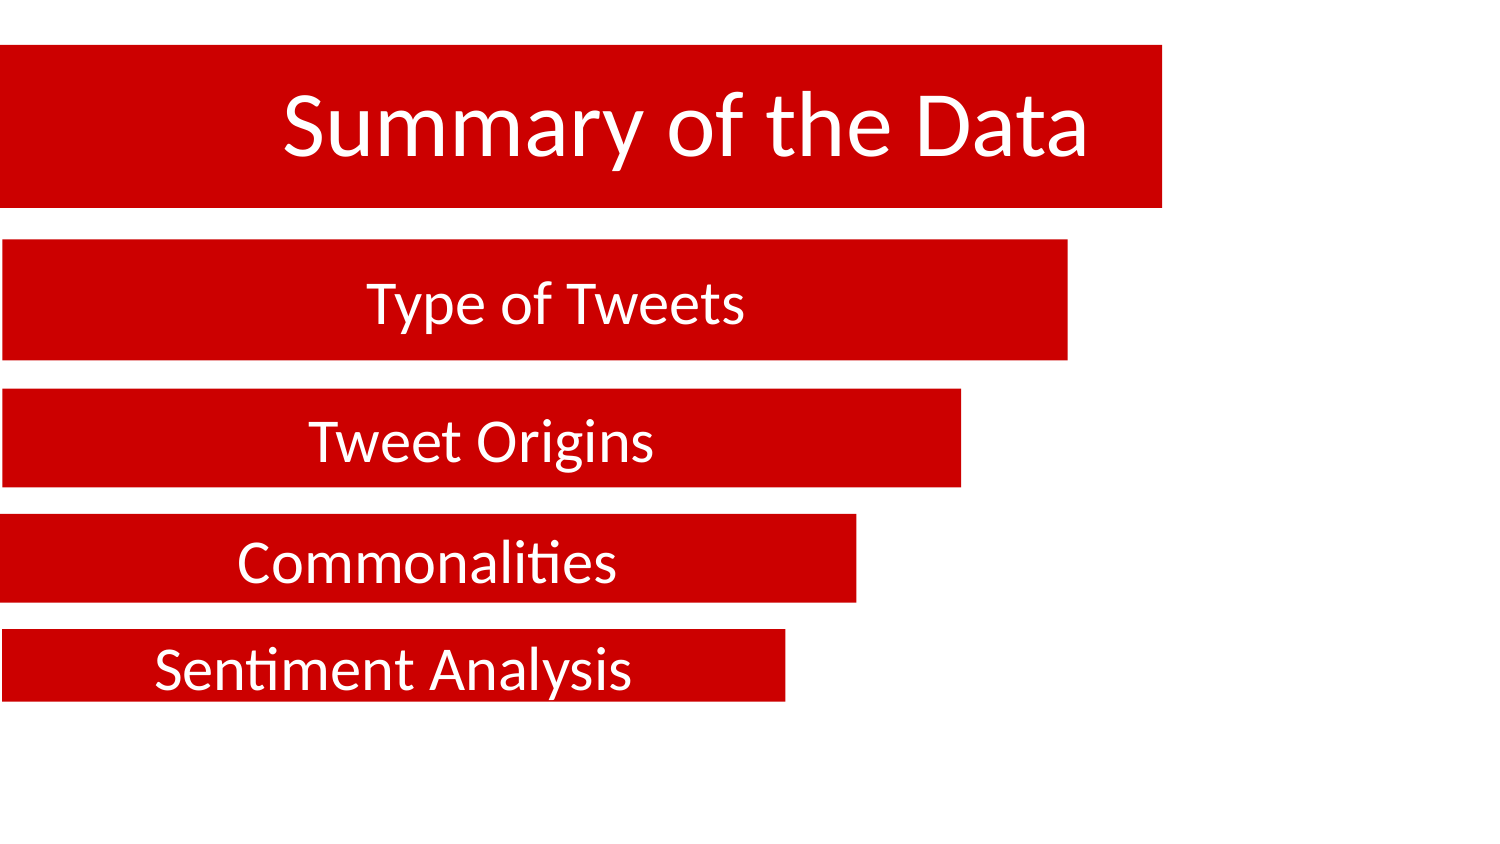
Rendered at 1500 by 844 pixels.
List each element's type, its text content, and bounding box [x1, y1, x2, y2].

text_box Commonalities [0, 513, 857, 603]
text_box Tweet Origins [2, 388, 962, 488]
text_box Type of Tweets [2, 239, 1068, 361]
text_box Sentiment Analysis [2, 629, 786, 702]
title Summary of the Data [0, 44, 1163, 208]
